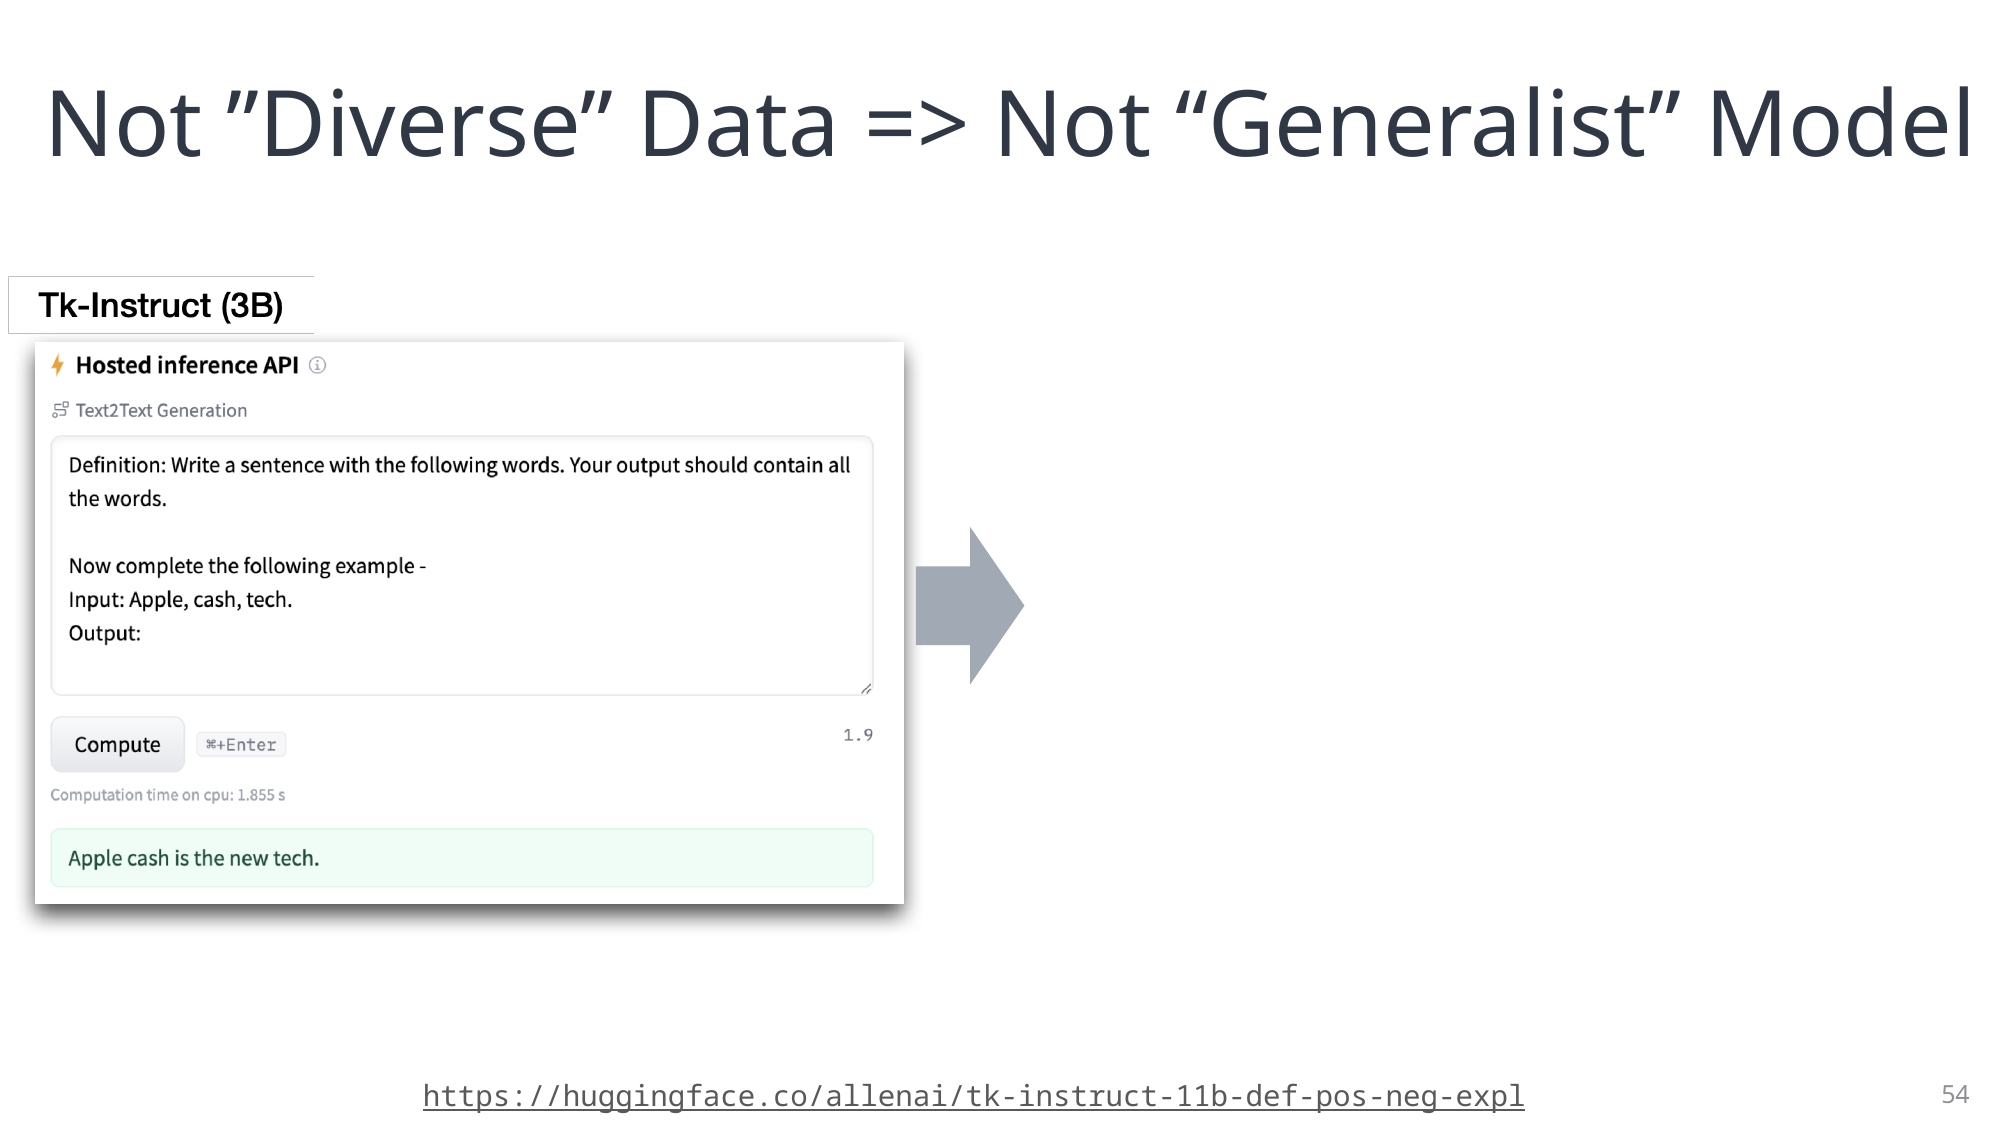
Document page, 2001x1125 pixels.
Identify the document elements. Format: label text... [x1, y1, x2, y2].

title Not ”Diverse” Data => Not “Generalist” Model [7, 47, 2000, 206]
text_box https://huggingface.co/allenai/tk-instruct-11b-def-pos-neg-expl [189, 1069, 1777, 1125]
text_box [925, 523, 1026, 688]
slide_number 54 [1912, 1065, 2000, 1125]
picture [6, 275, 925, 936]
